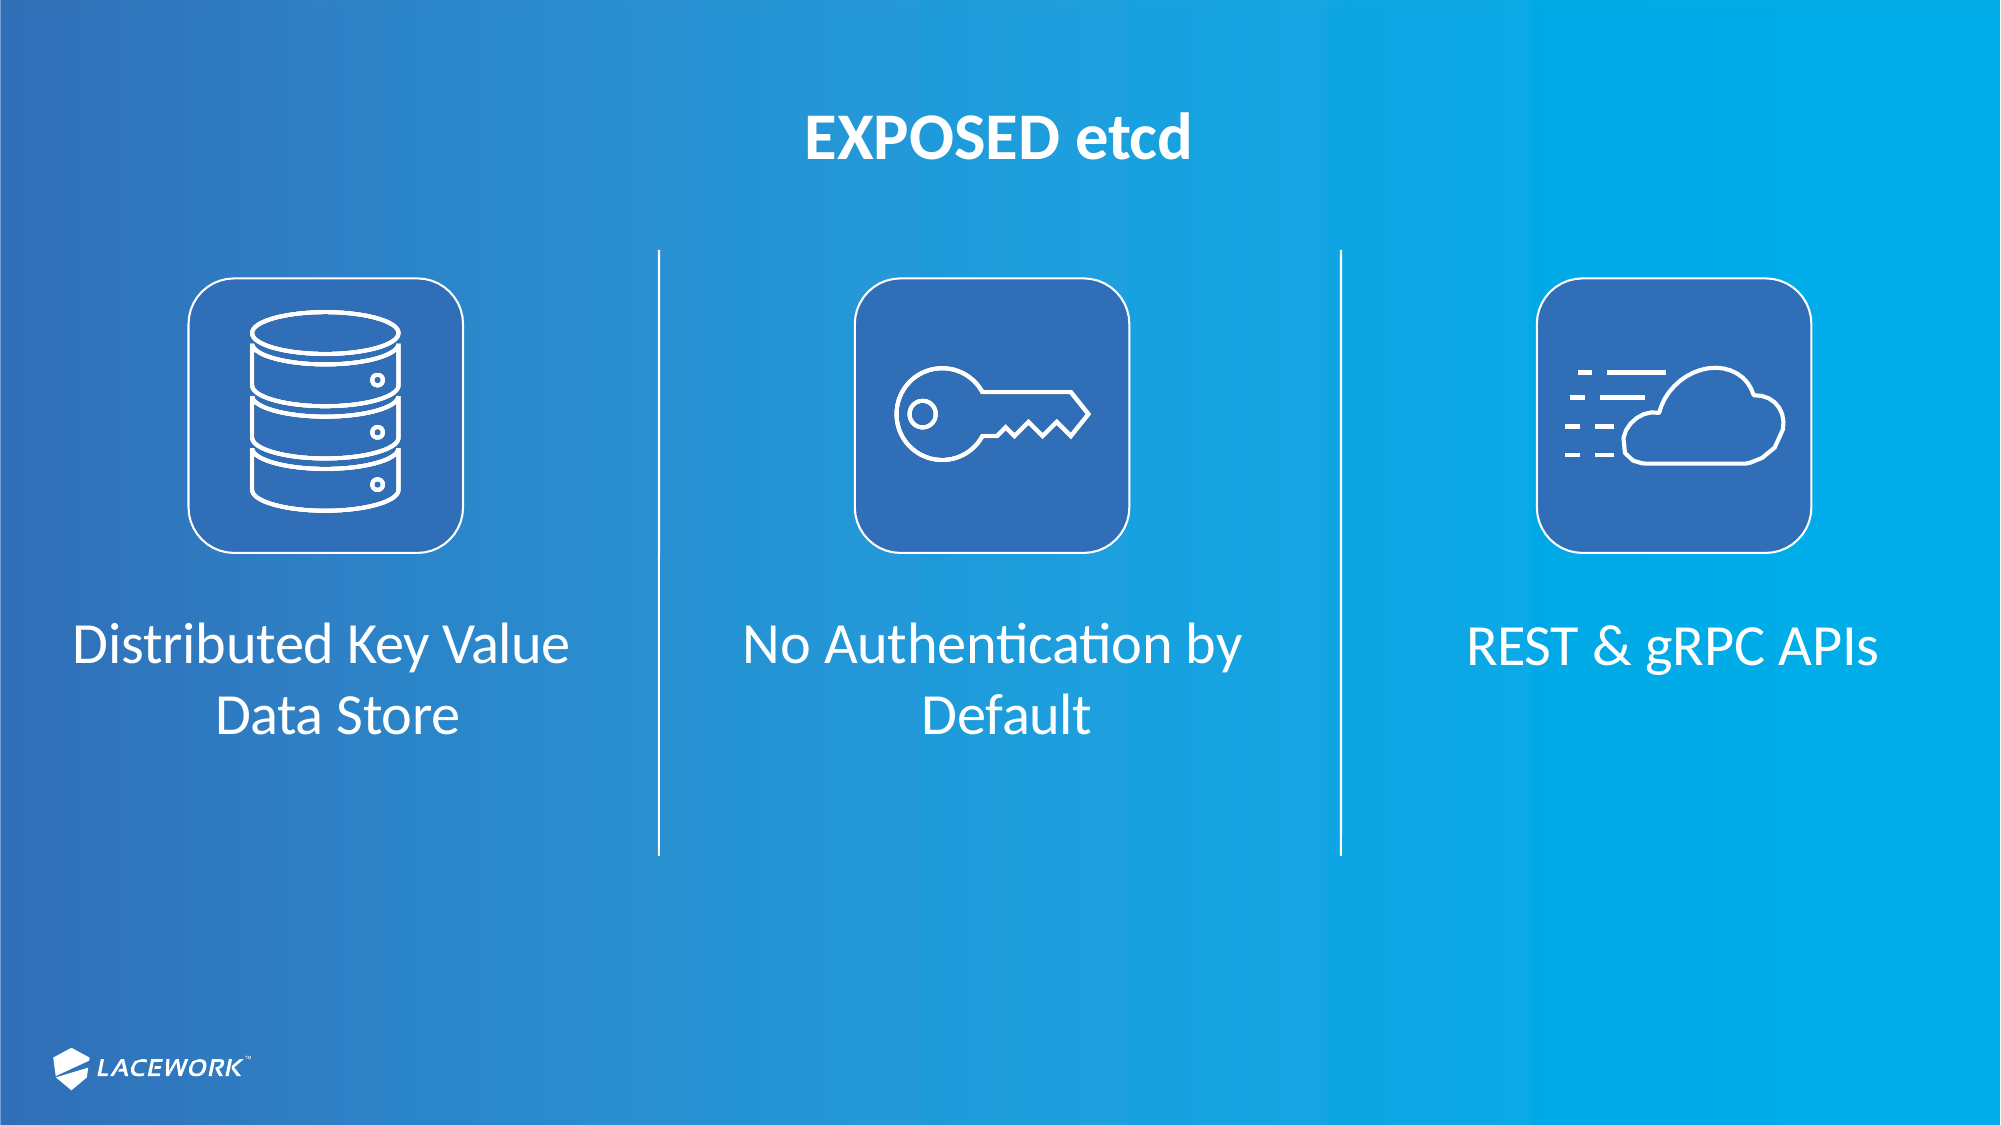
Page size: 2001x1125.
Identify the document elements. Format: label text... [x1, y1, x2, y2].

picture [0, 0, 1326, 1125]
text_box [1623, 367, 1784, 464]
title EXPOSED etcd [803, 91, 1198, 282]
text_box [854, 278, 1130, 553]
text_box REST & gRPC APIs [1464, 604, 1884, 677]
text_box [1536, 278, 1812, 553]
text_box No Authentication by Default [740, 603, 1250, 746]
text_box Distributed Key Value Data Store [70, 603, 582, 746]
text_box [887, 309, 1097, 519]
text_box [210, 278, 441, 285]
text_box [199, 285, 451, 537]
text_box [188, 293, 464, 553]
